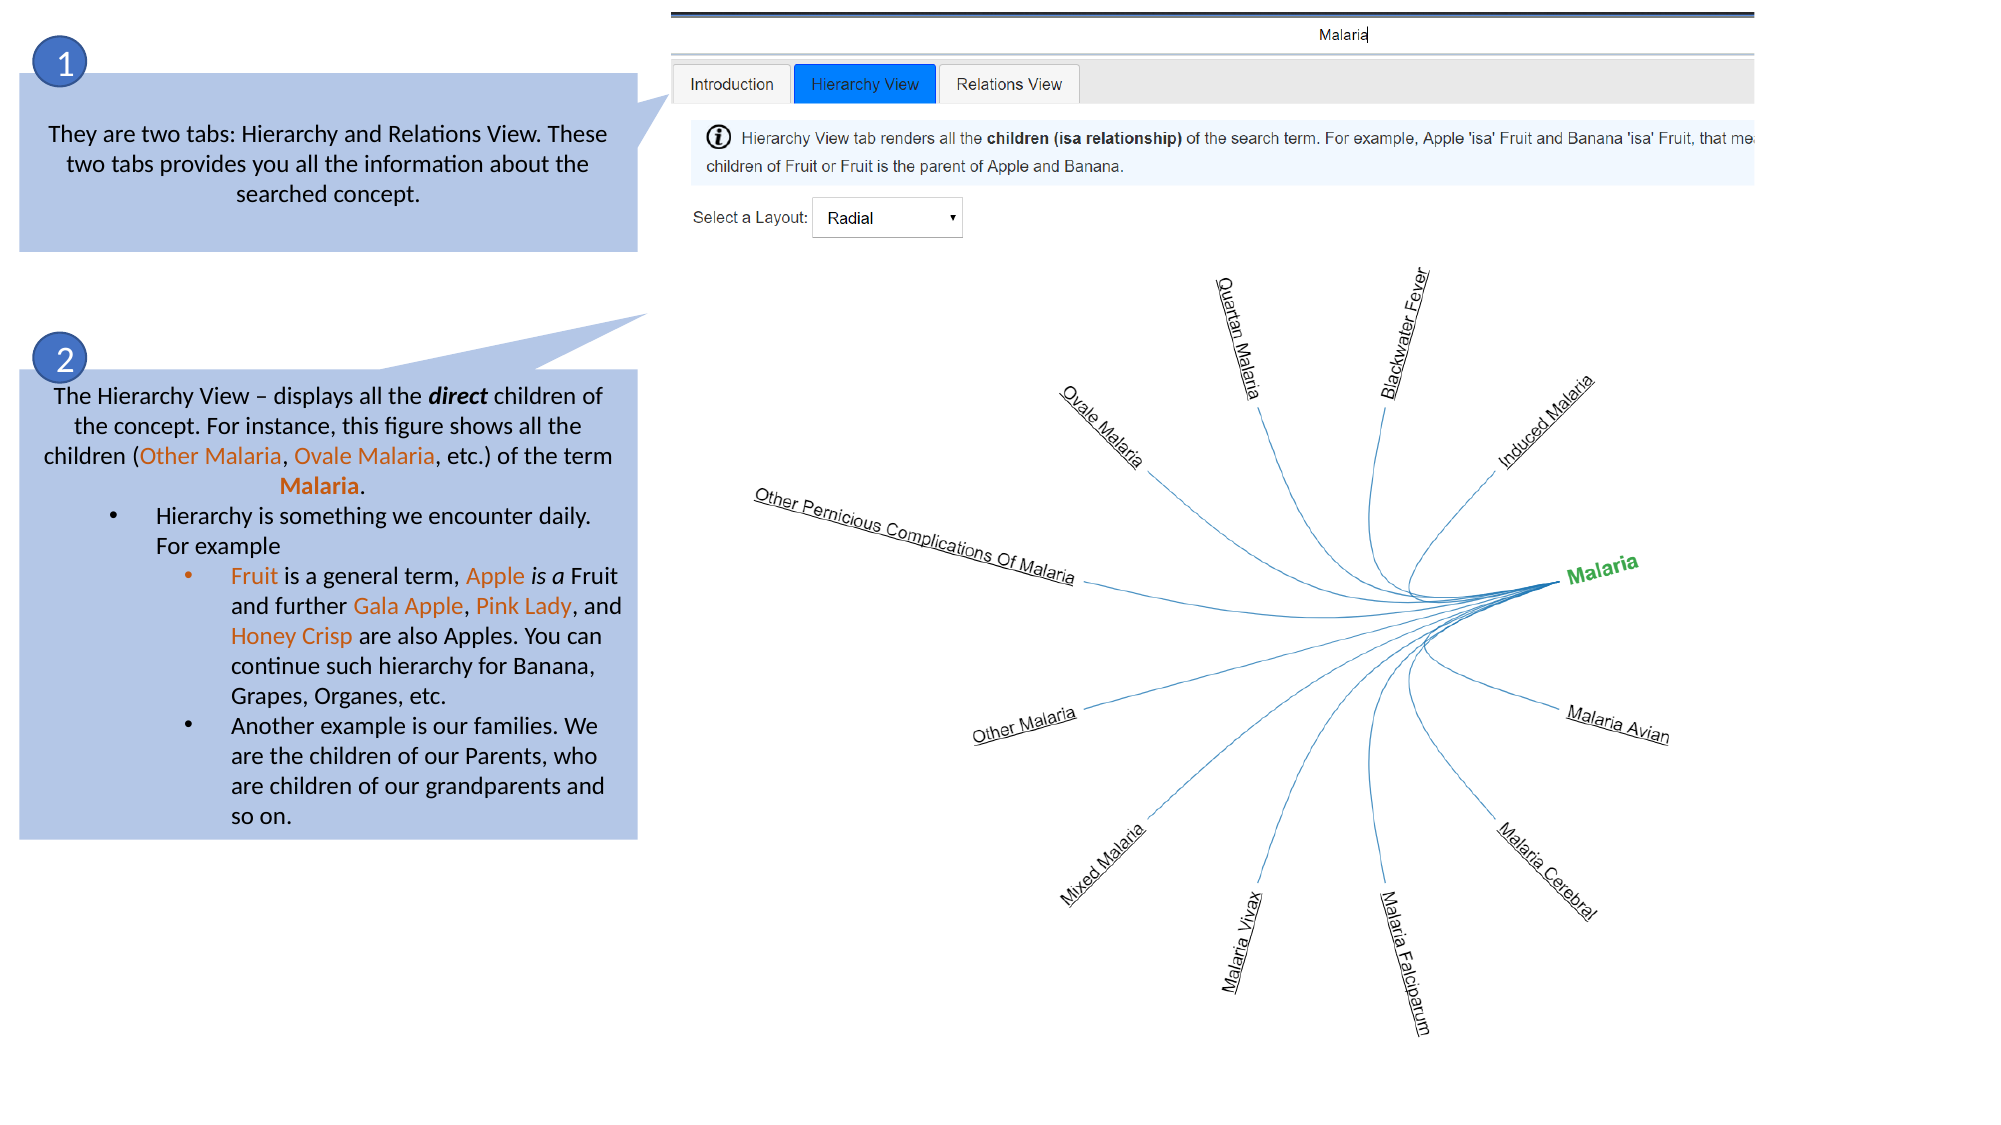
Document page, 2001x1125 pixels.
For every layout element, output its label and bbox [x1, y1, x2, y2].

text_box [19, 12, 1755, 1044]
